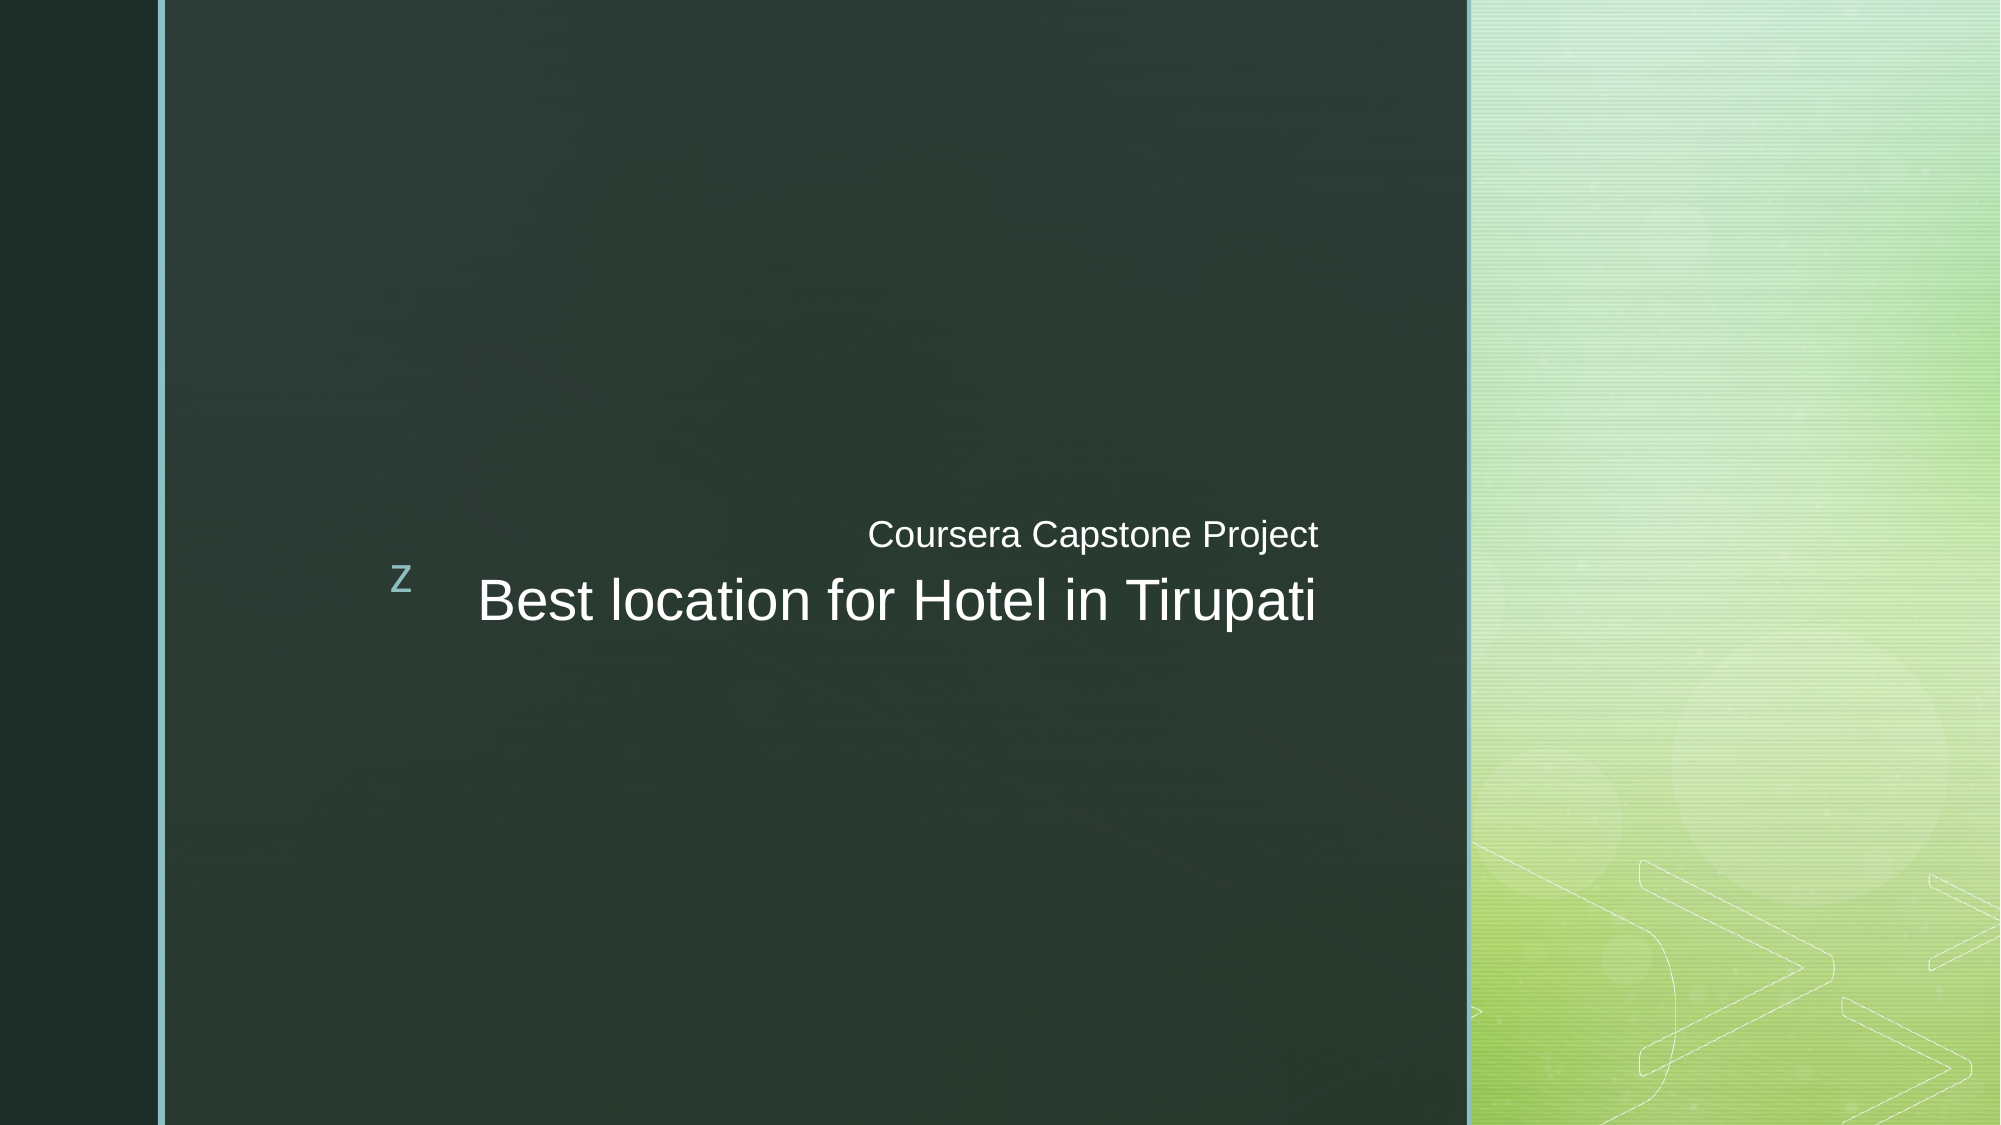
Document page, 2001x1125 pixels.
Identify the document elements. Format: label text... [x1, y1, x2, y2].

title Best location for Hotel in Tirupati [428, 562, 1334, 935]
picture [1472, 0, 2001, 1125]
subtitle Coursera Capstone Project [454, 372, 1334, 563]
